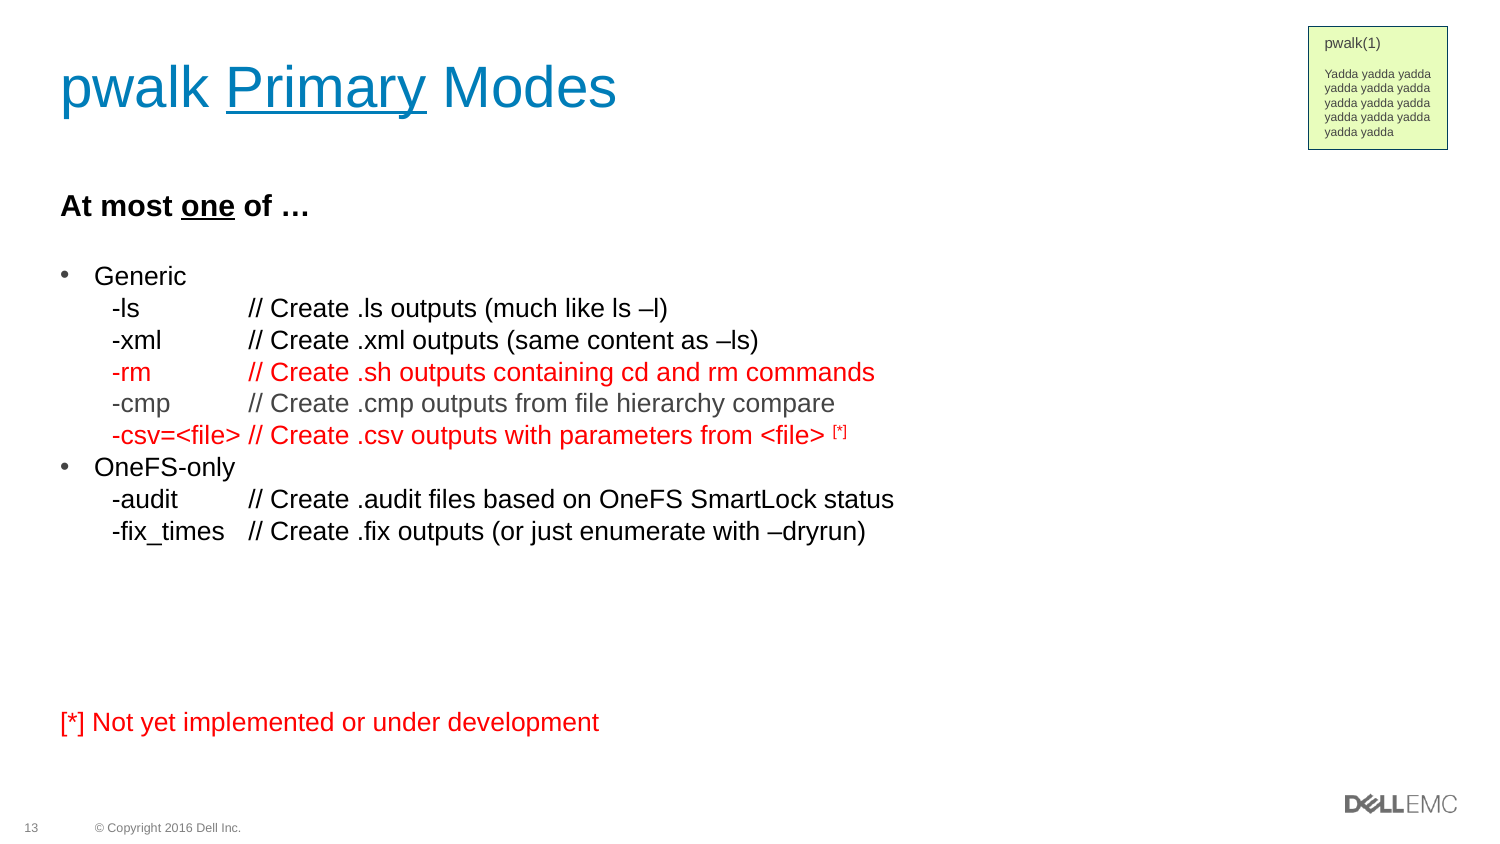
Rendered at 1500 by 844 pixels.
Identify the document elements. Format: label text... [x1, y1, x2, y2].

picture [1345, 793, 1457, 814]
list At most one of … Generic -ls // Create .ls outputs (much like ls –l) -xml // Create .xml outputs (same content as –ls) -rm // Create .sh outputs containing cd and rm commands -cmp // Create .cmp outputs from file hierarchy compare -csv=<file> // Create .csv outputs with parameters from <file> [*] OneFS-only -audit // Create .audit files based on OneFS SmartLock status -fix_times // Create .fix outputs (or just enumerate with –dryrun) [*] Not yet implemented or under development [60, 150, 1440, 741]
title pwalk Primary Modes [60, 24, 1440, 139]
text_box pwalk(1) Yadda yadda yadda yadda yadda yadda yadda yadda yadda yadda yadda yadda yadda yadda [1308, 26, 1448, 150]
